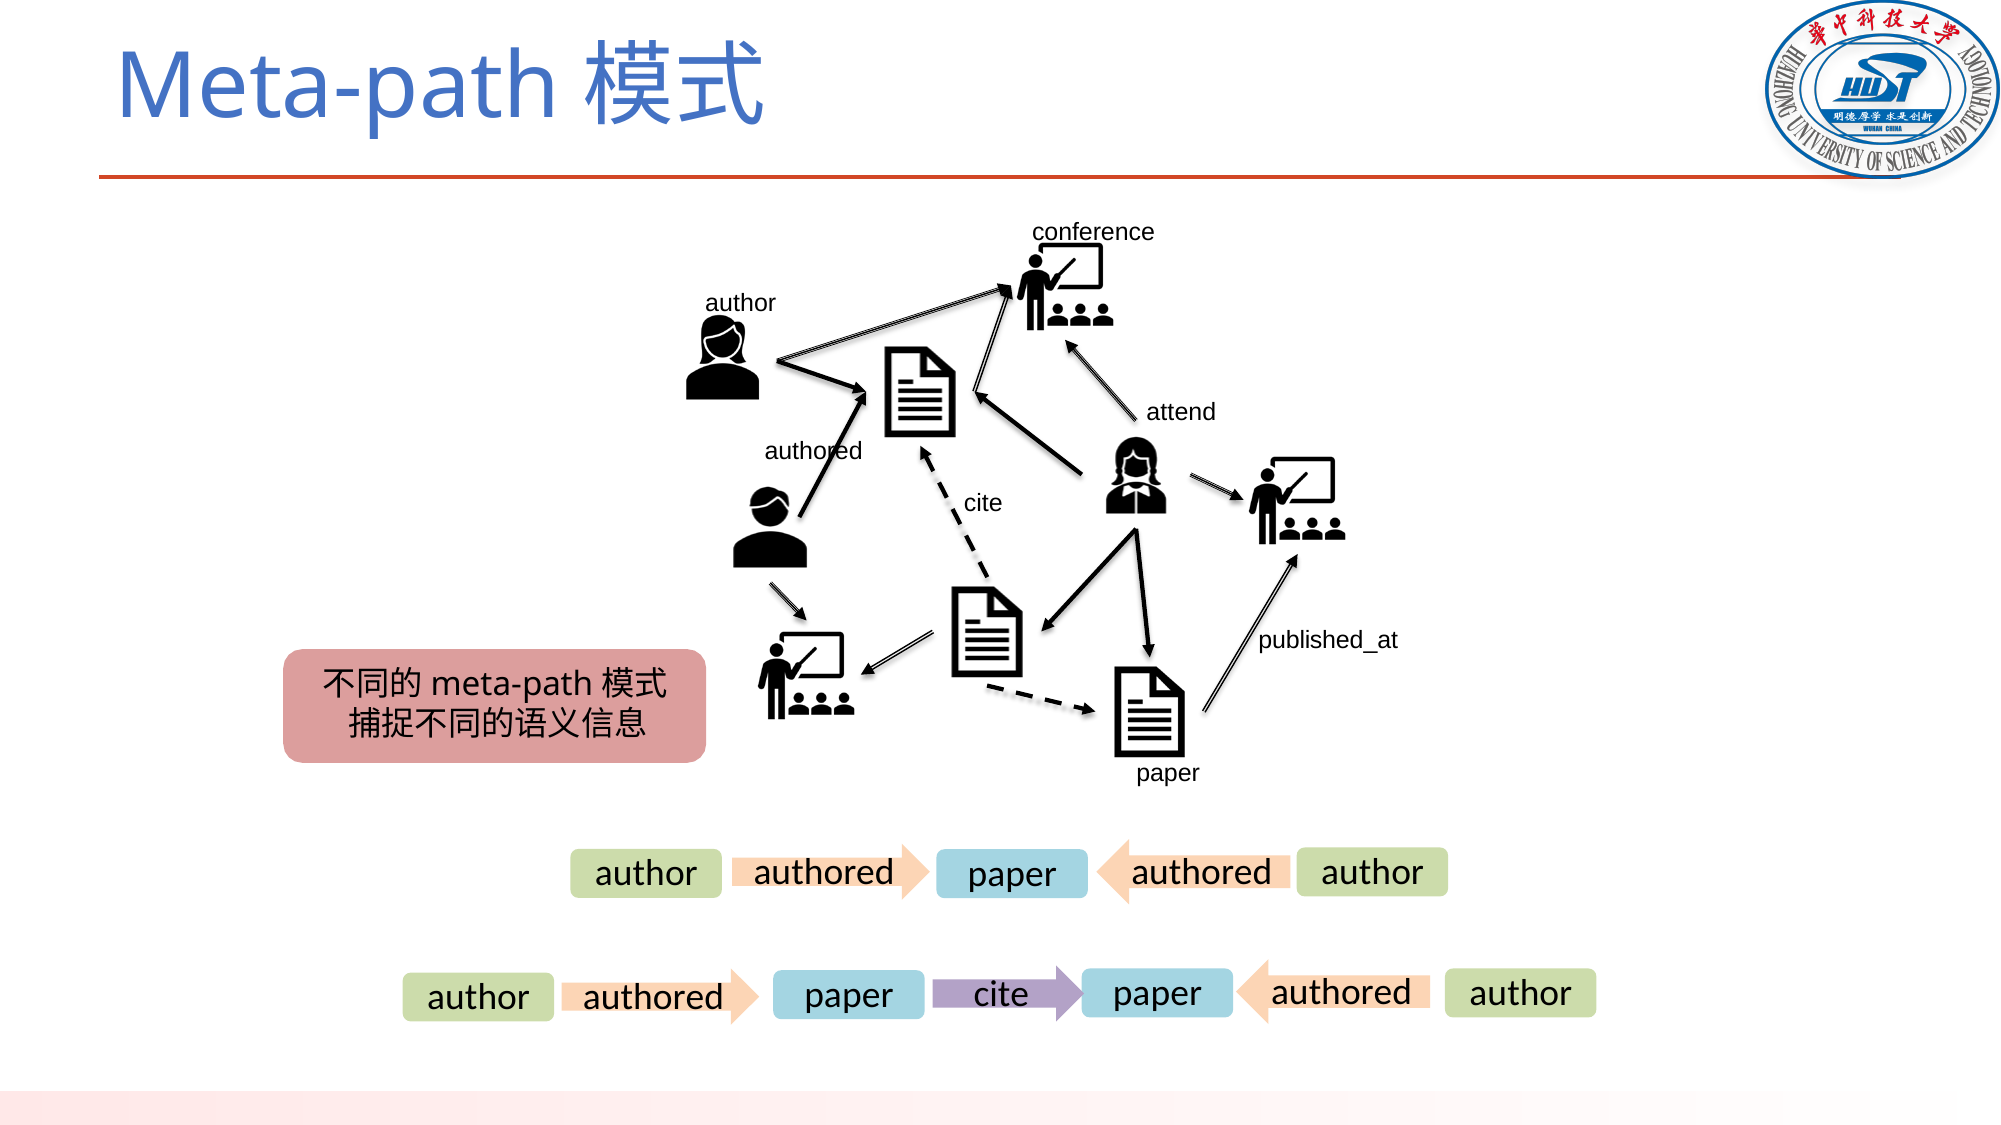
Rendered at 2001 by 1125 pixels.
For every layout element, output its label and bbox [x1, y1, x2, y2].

text_box [1096, 839, 1291, 905]
text_box [732, 843, 930, 900]
text_box [1444, 967, 1597, 1018]
text_box [570, 848, 722, 898]
text_box [1235, 959, 1431, 1025]
text_box [773, 969, 925, 1020]
text_box [1296, 846, 1449, 897]
text_box [561, 968, 760, 1025]
text_box [932, 965, 1234, 1022]
text_box [668, 215, 1402, 787]
text_box [283, 649, 707, 763]
title [99, 0, 1825, 177]
text_box [936, 848, 1088, 899]
picture [1765, 0, 2000, 179]
text_box [402, 972, 555, 1022]
